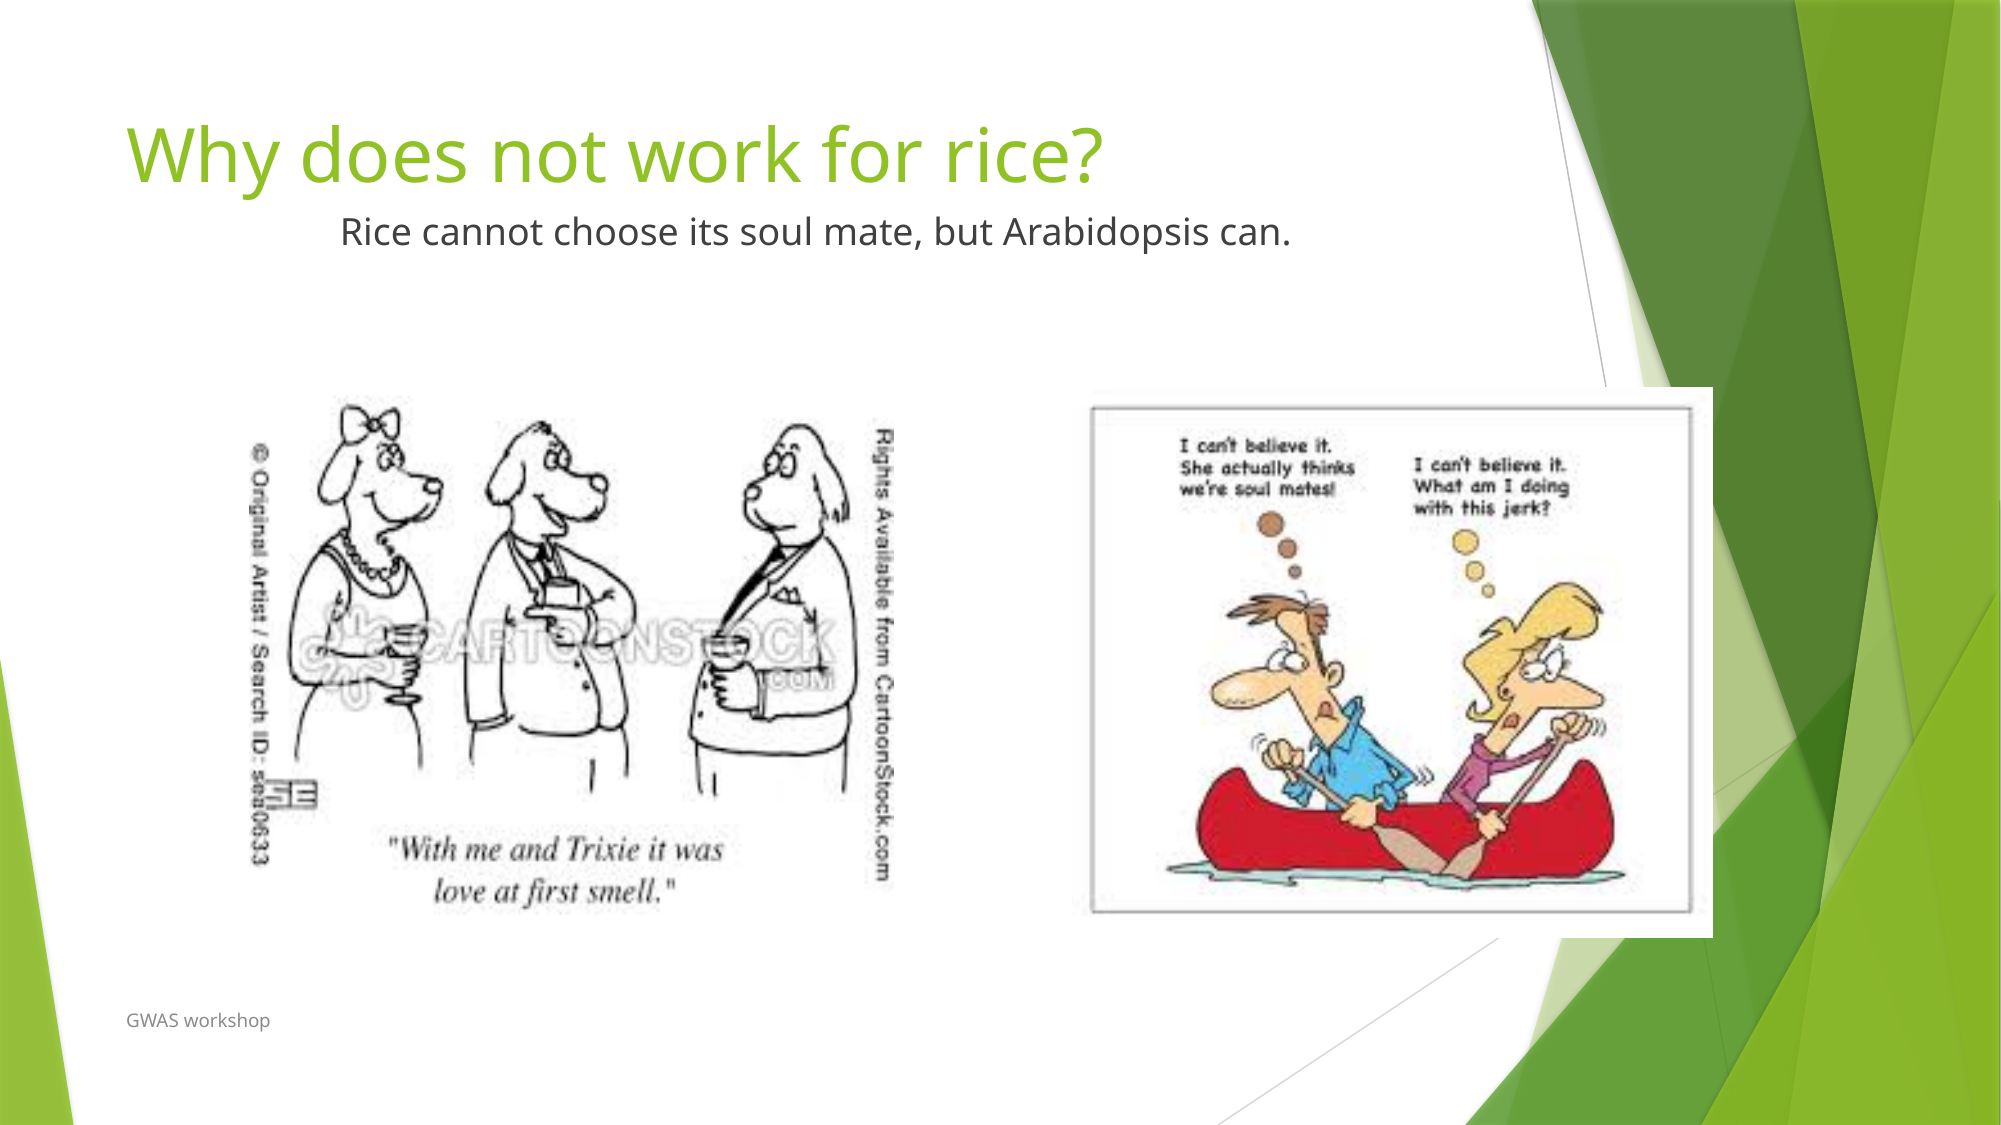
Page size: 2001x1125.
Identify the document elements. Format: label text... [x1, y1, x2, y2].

title Why does not work for rice? [111, 99, 1522, 317]
picture [1072, 386, 1713, 938]
list Rice cannot choose its soul mate, but Arabidopsis can. [324, 200, 1688, 943]
footer GWAS workshop [111, 991, 1145, 1051]
picture [249, 374, 894, 938]
